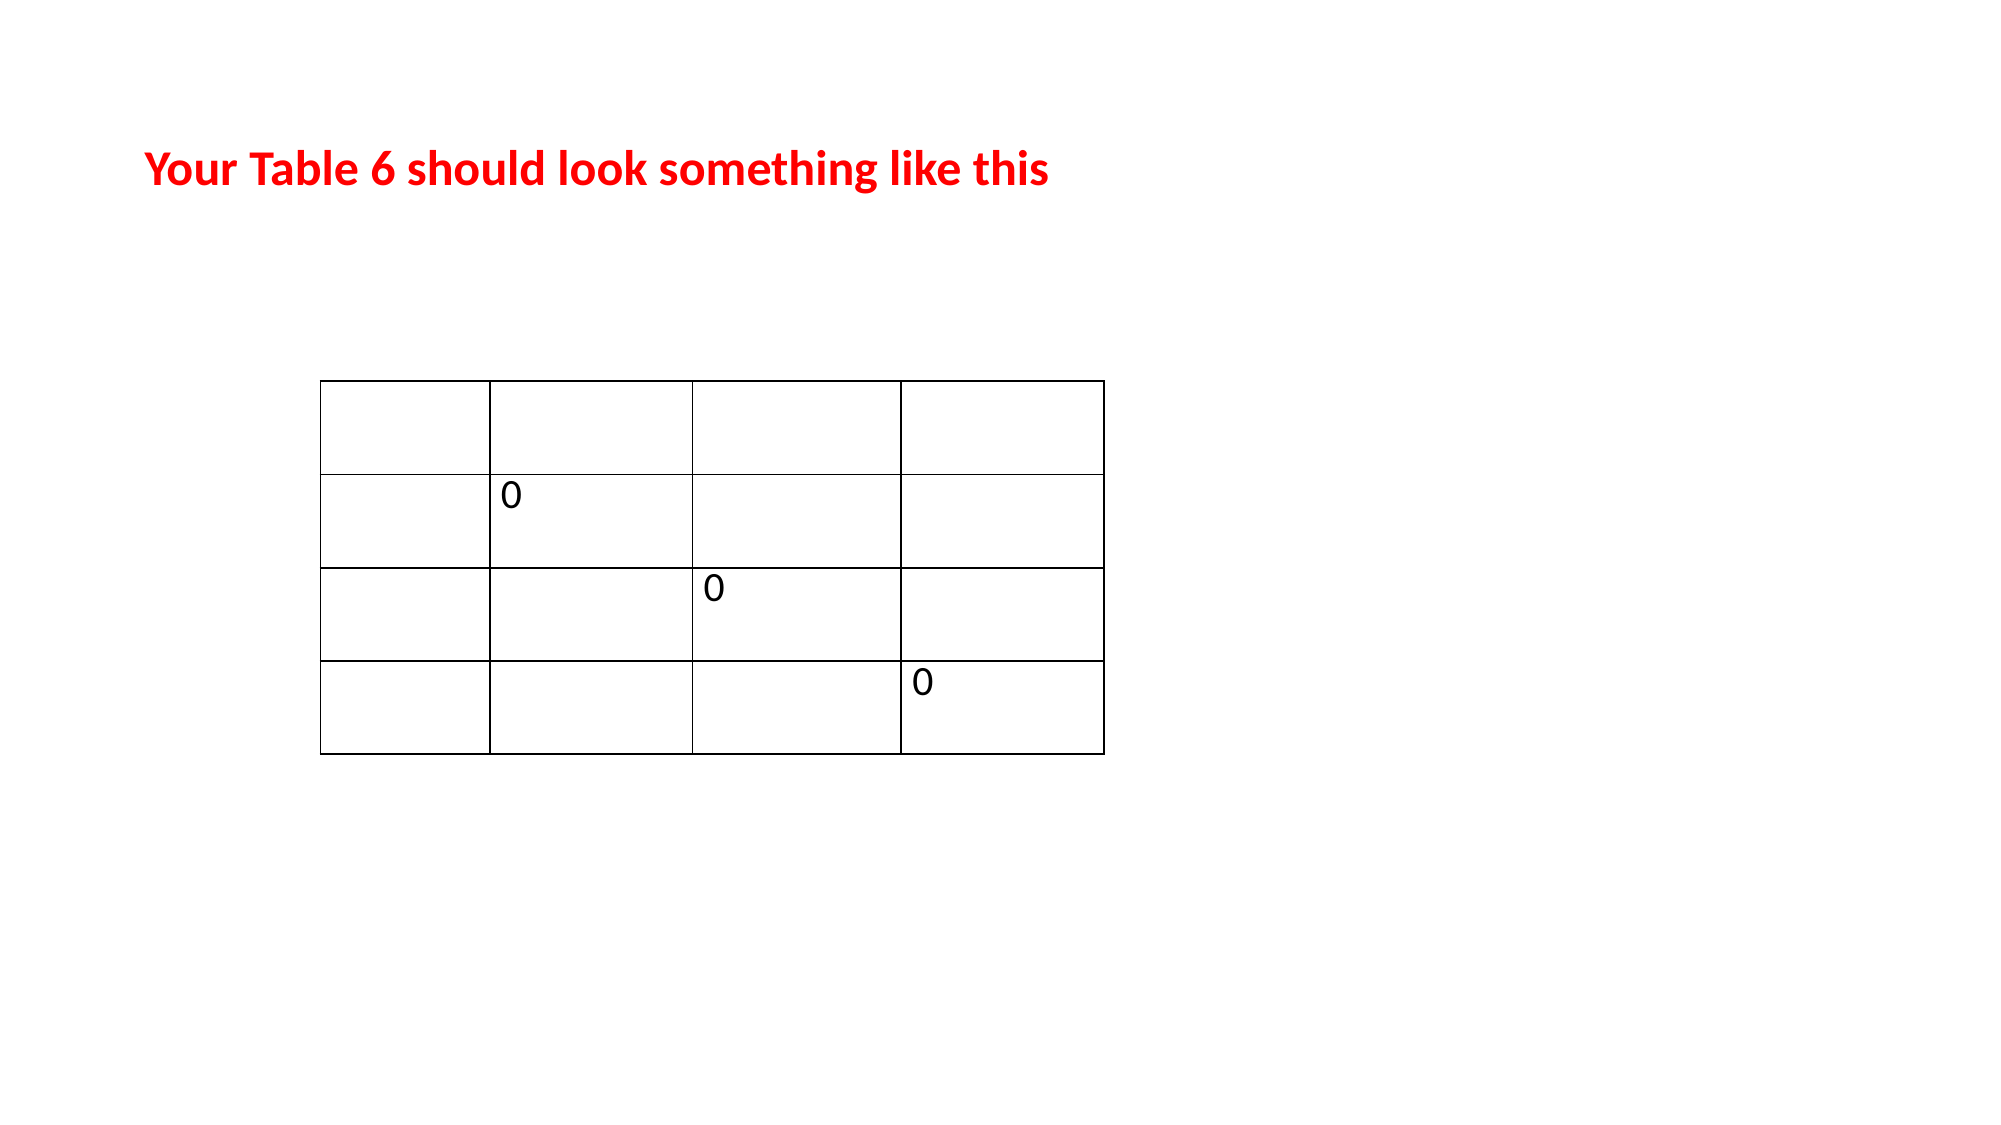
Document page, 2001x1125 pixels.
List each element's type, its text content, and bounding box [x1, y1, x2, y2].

table_cell [693, 662, 900, 753]
table_cell [321, 662, 489, 753]
text_box Your Table 6 should look something like this [129, 134, 1349, 204]
table_cell [902, 475, 1103, 567]
table_cell [321, 569, 489, 660]
table_cell [321, 475, 489, 567]
table_header [693, 382, 900, 474]
table_cell [693, 475, 900, 567]
table_cell [491, 662, 692, 753]
table_header [902, 382, 1103, 474]
table_cell 0 [902, 662, 1103, 753]
table_header [321, 382, 489, 474]
table_cell [491, 569, 692, 660]
table_cell [902, 569, 1103, 660]
table_cell 0 [491, 475, 692, 567]
table_cell 0 [693, 569, 900, 660]
table_header [491, 382, 692, 474]
